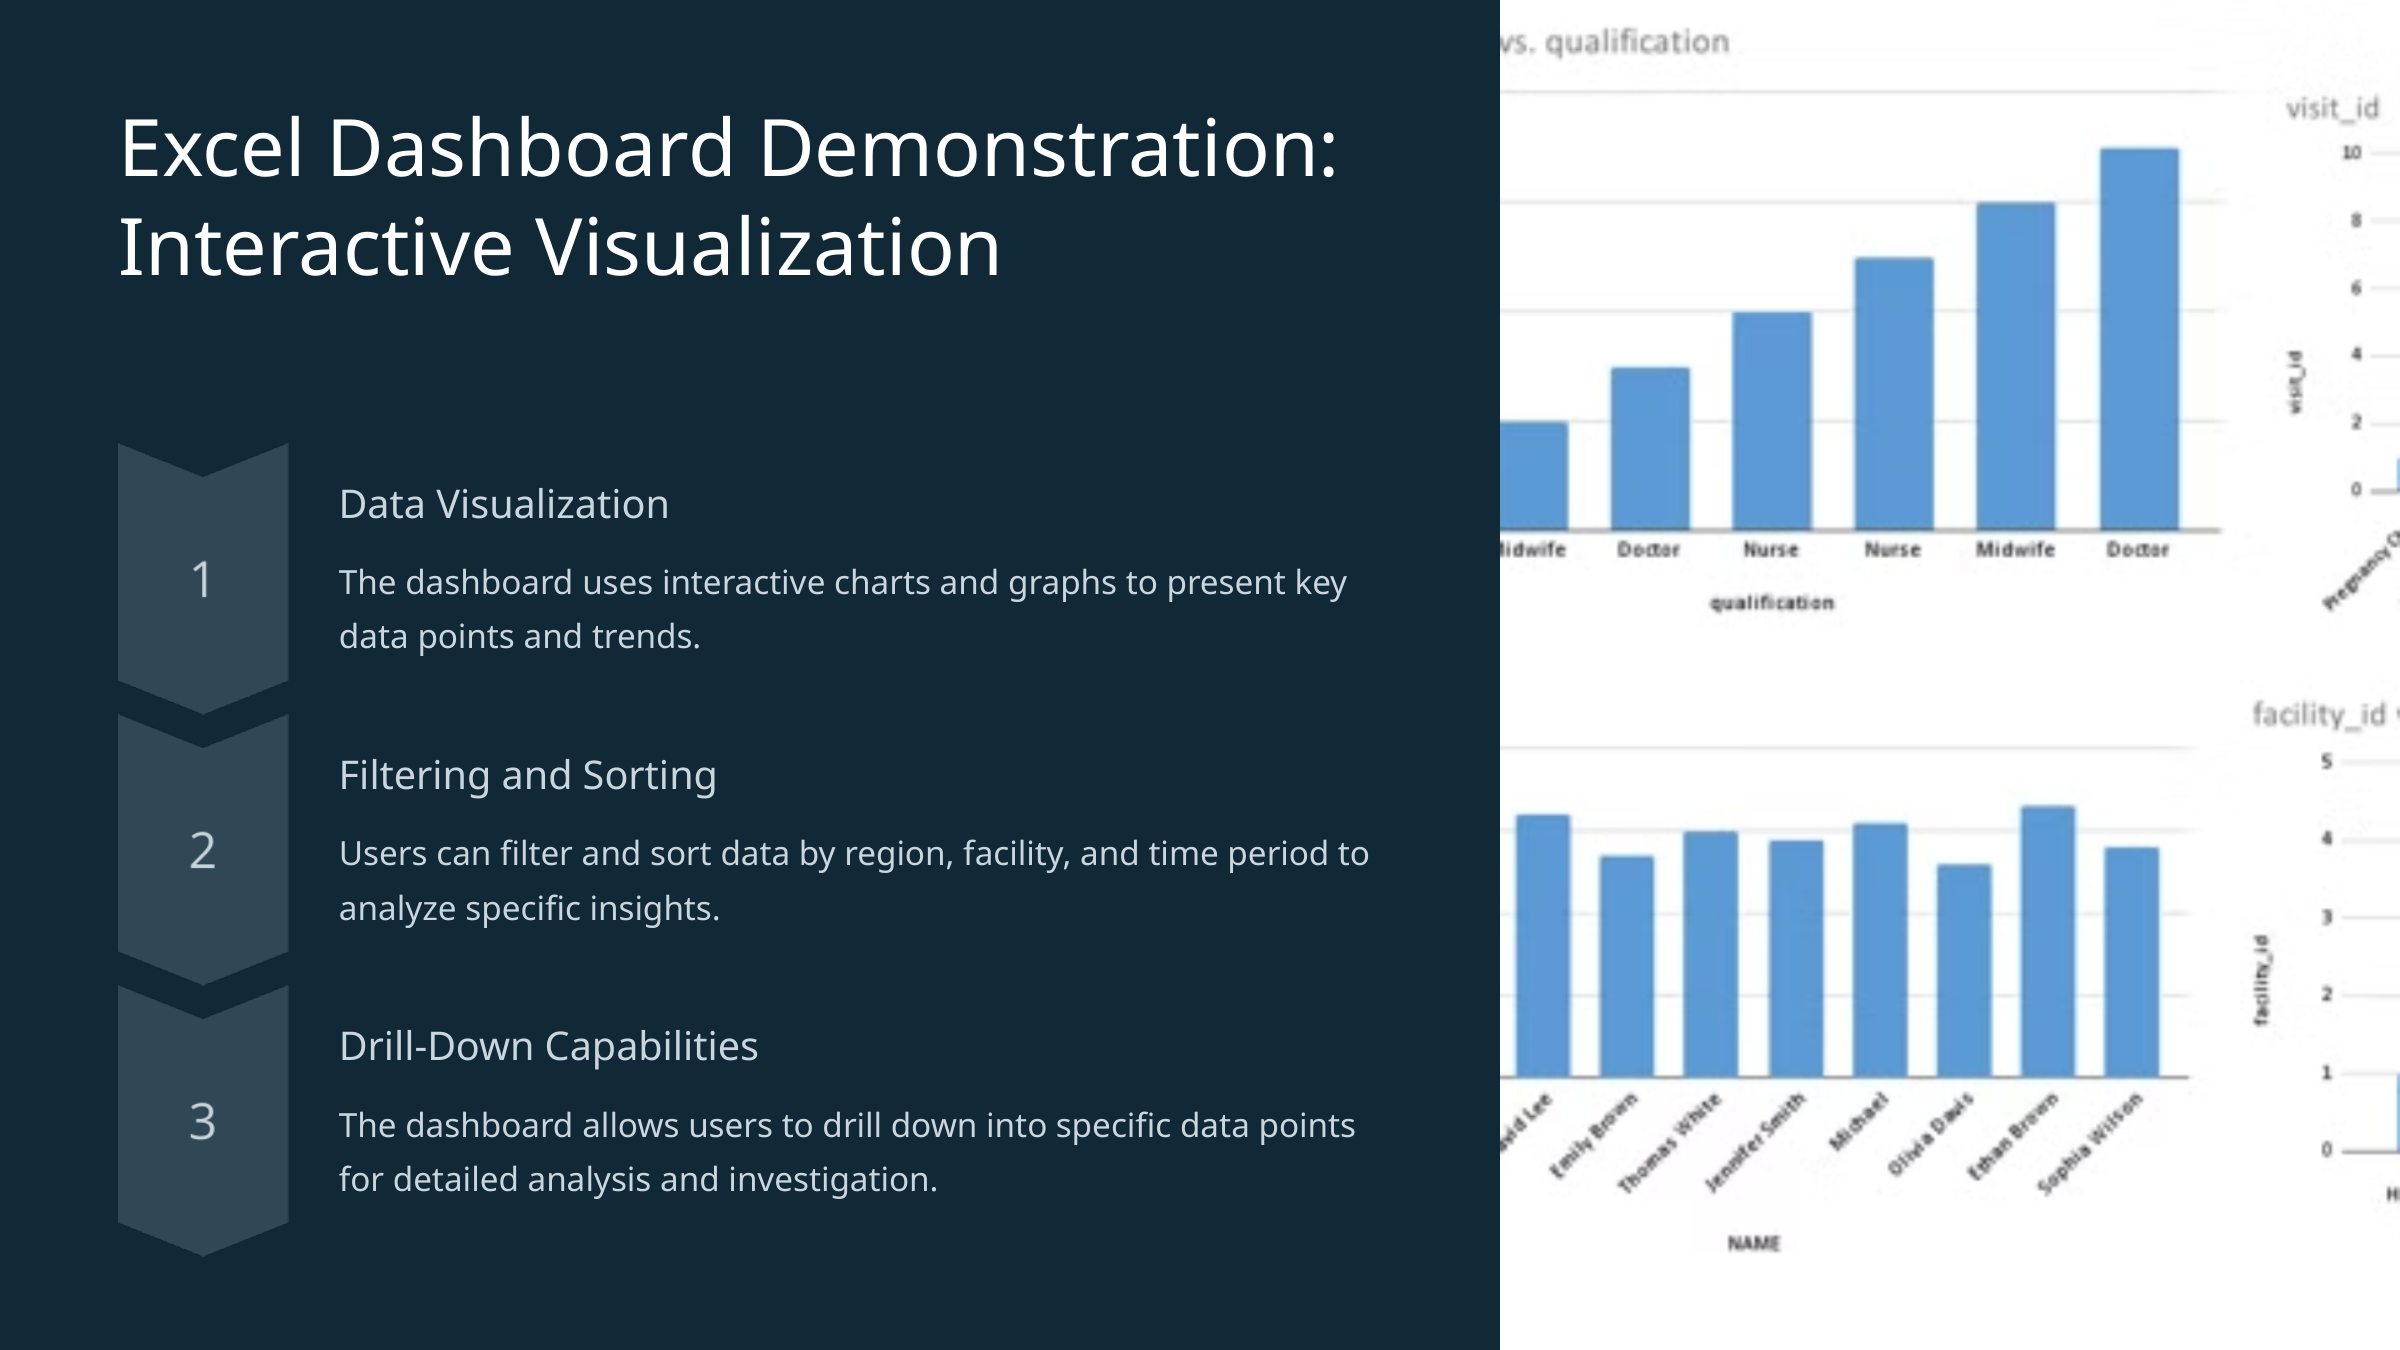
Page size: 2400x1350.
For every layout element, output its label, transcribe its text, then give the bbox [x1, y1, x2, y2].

text_box Drill-Down Capabilities [338, 1019, 873, 1070]
text_box The dashboard allows users to drill down into specific data points for detailed analysis and investigation. [338, 1089, 1382, 1198]
text_box Filtering and Sorting [338, 748, 821, 798]
picture [118, 443, 289, 1257]
picture [1499, 0, 2400, 1350]
text_box Users can filter and sort data by region, facility, and time period to analyze specific insights. [338, 818, 1382, 927]
text_box Data Visualization [338, 477, 773, 527]
text_box The dashboard uses interactive charts and graphs to present key data points and trends. [338, 547, 1382, 656]
text_box Excel Dashboard Demonstration: Interactive Visualization [118, 93, 1382, 393]
